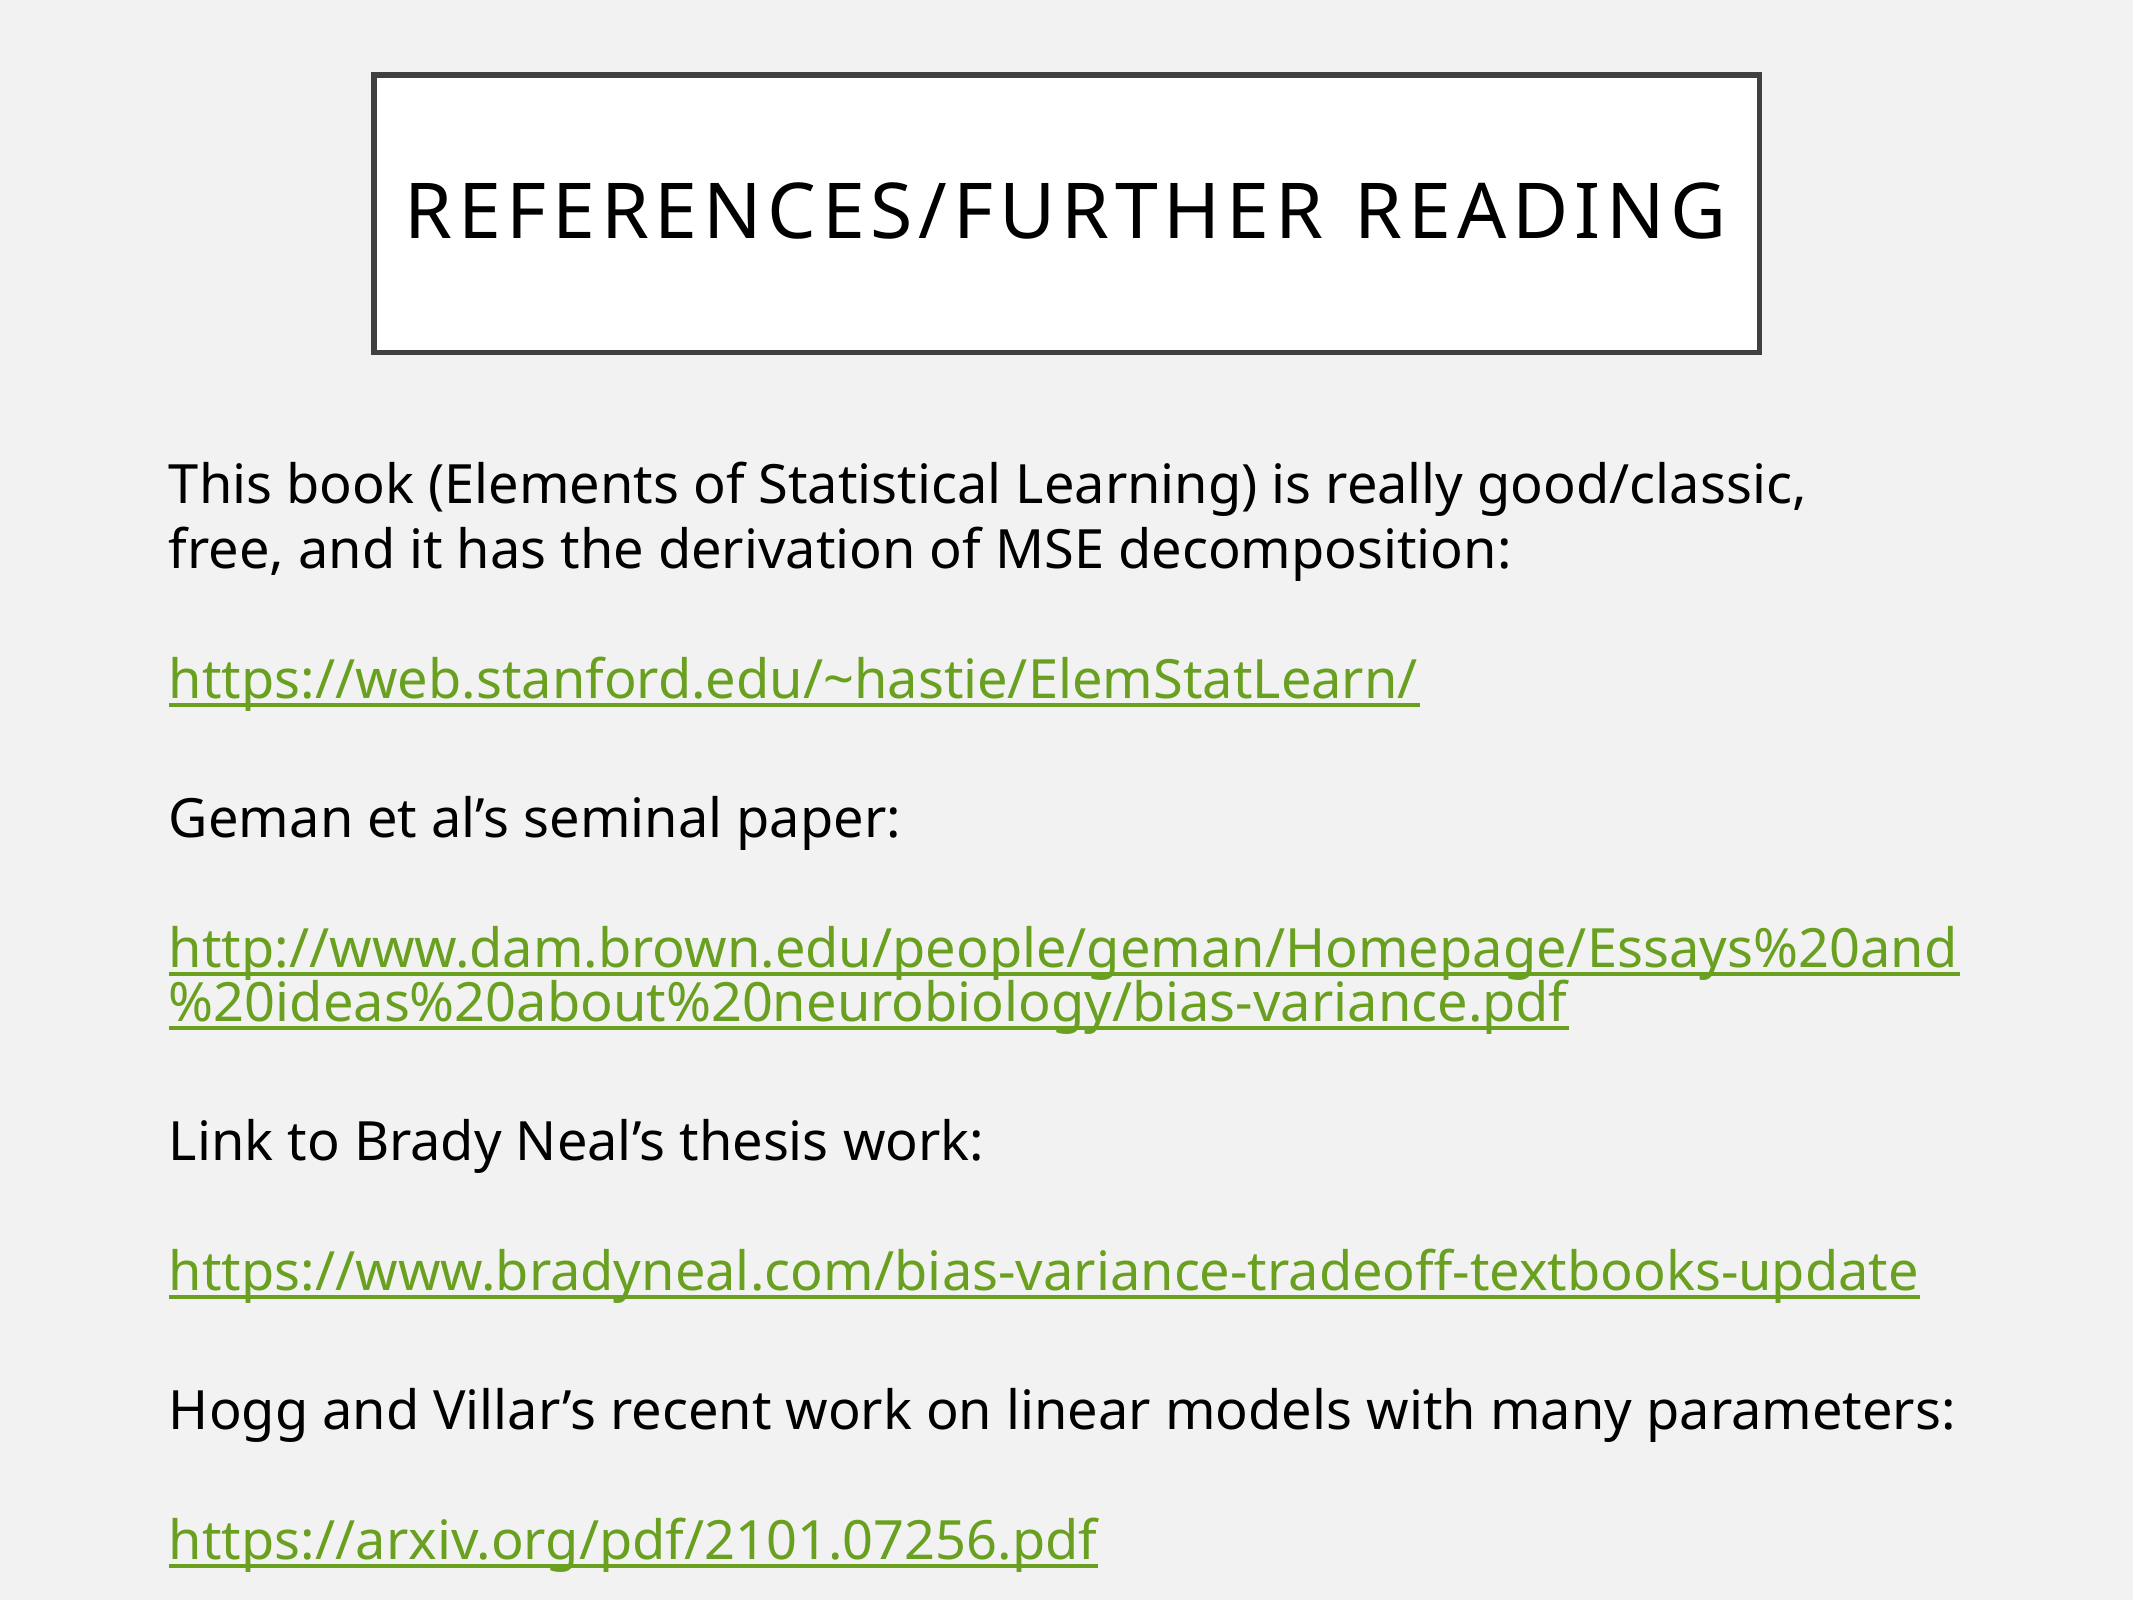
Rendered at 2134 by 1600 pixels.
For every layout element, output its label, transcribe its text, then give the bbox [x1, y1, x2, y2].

title References/further reading [371, 72, 1762, 355]
text_box This book (Elements of Statistical Learning) is really good/classic, free, and it has the derivation of MSE decomposition: https://web.stanford.edu/~hastie/ElemStatLearn/ Geman et al’s seminal paper: http://www.dam.brown.edu/people/geman/Homepage/Essays%20and%20ideas%20about%20neurobiology/bias-variance.pdf Link to Brady Neal’s thesis work: https://www.bradyneal.com/bias-variance-tradeoff-textbooks-update Hogg and Villar’s recent work on linear models with many parameters: https://arxiv.org/pdf/2101.07256.pdf [154, 312, 2005, 1533]
